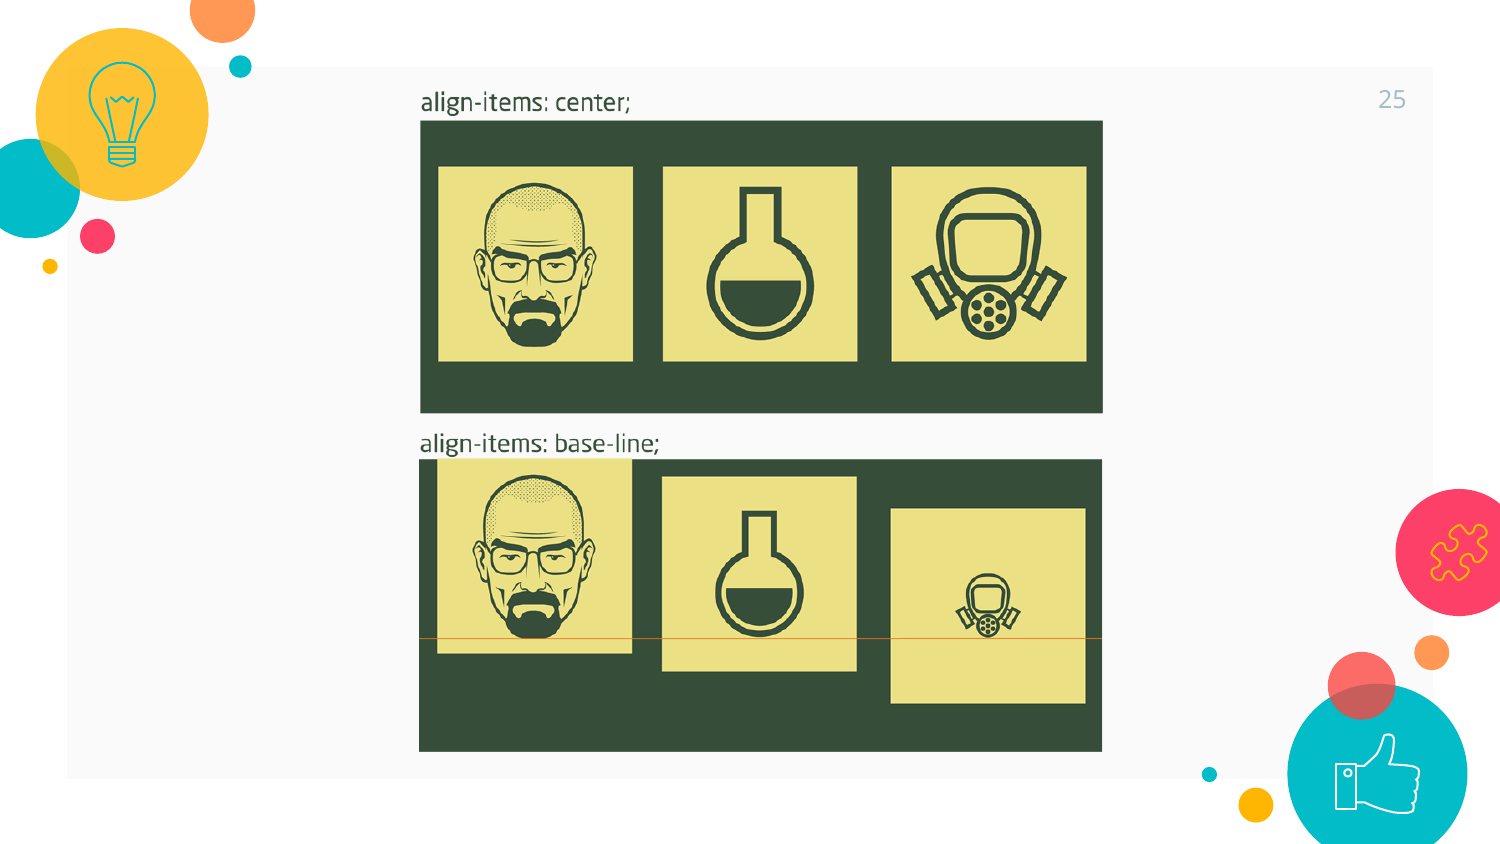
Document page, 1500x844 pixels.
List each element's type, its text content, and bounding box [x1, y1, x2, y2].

picture [419, 91, 1103, 752]
slide_number ‹#› [1331, 68, 1422, 134]
